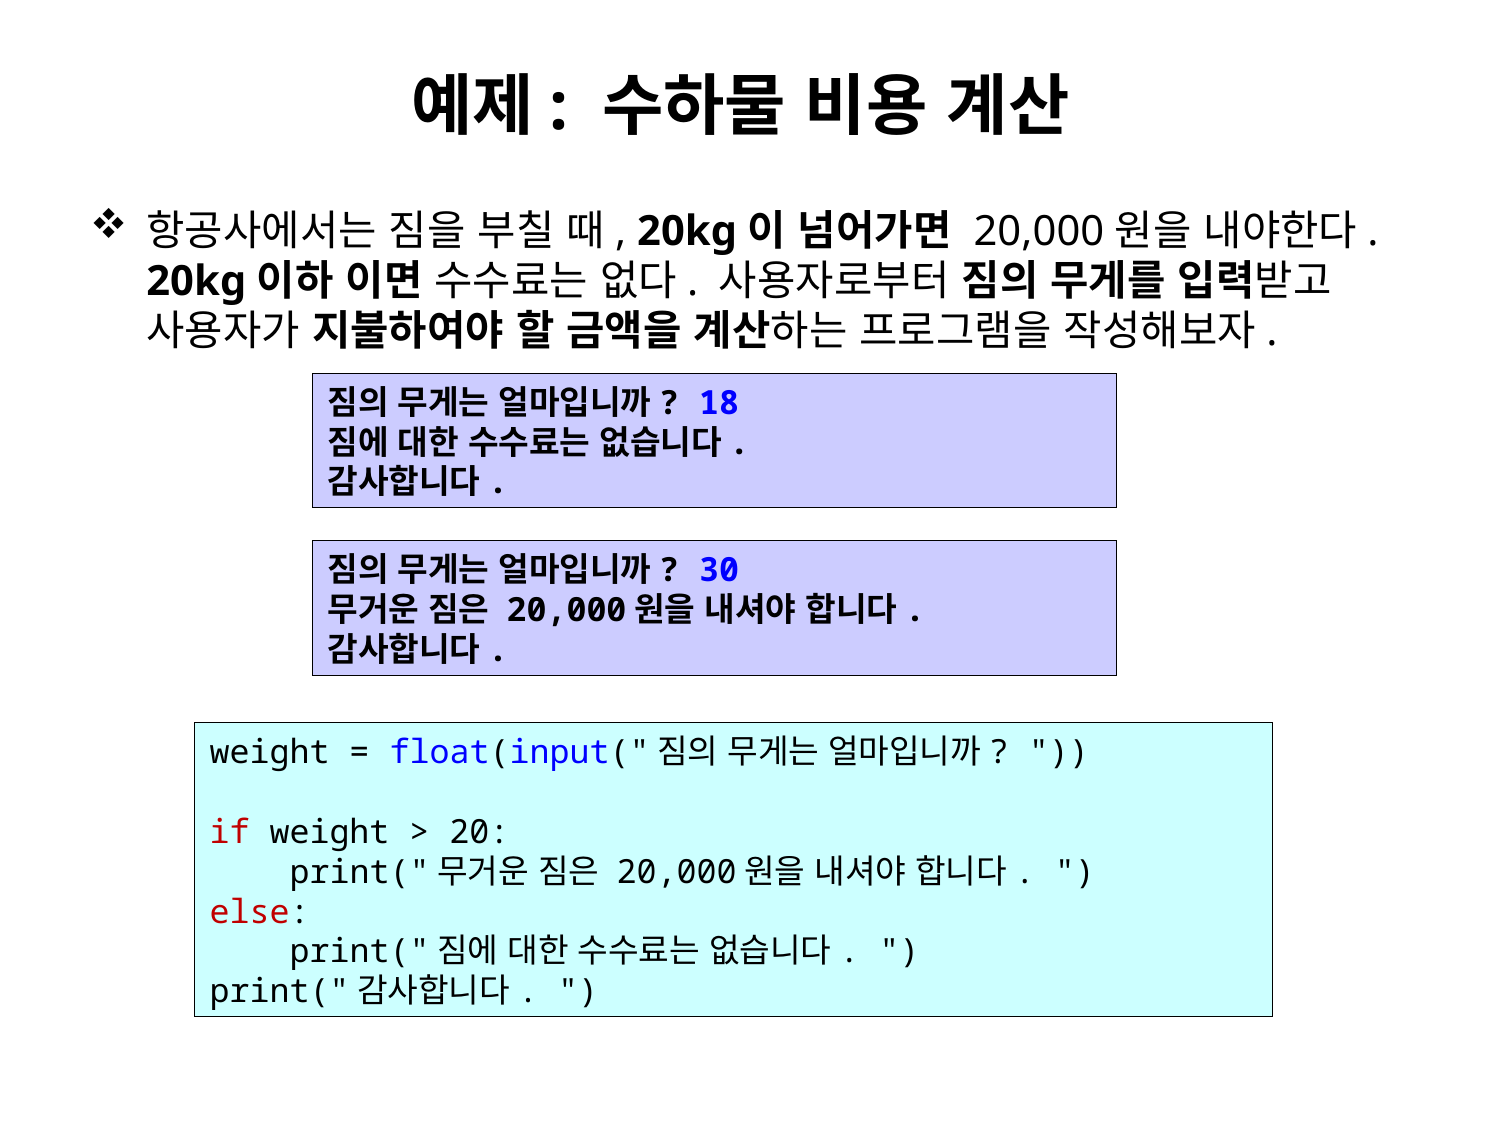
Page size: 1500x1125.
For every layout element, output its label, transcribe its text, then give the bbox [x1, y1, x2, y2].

list 항공사에서는 짐을 부칠 때, 20kg이 넘어가면 20,000원을 내야한다. 20kg이하 이면 수수료는 없다. 사용자로부터 짐의 무게를 입력받고 사용자가 지불하여야 할 금액을 계산하는 프로그램을 작성해보자. [75, 196, 1425, 1071]
text_box weight = float(input("짐의 무게는 얼마입니까? ")) if weight > 20: print("무거운 짐은 20,000원을 내셔야 합니다. ") else: print("짐에 대한 수수료는 없습니다. ") print("감사합니다. ") [194, 722, 1273, 1017]
title 예제: 수하물 비용 계산 [75, 45, 1425, 161]
text_box 짐의 무게는 얼마입니까? 30 무거운 짐은 20,000원을 내셔야 합니다. 감사합니다. [312, 540, 1117, 676]
text_box 짐의 무게는 얼마입니까? 18 짐에 대한 수수료는 없습니다. 감사합니다. [312, 373, 1117, 508]
